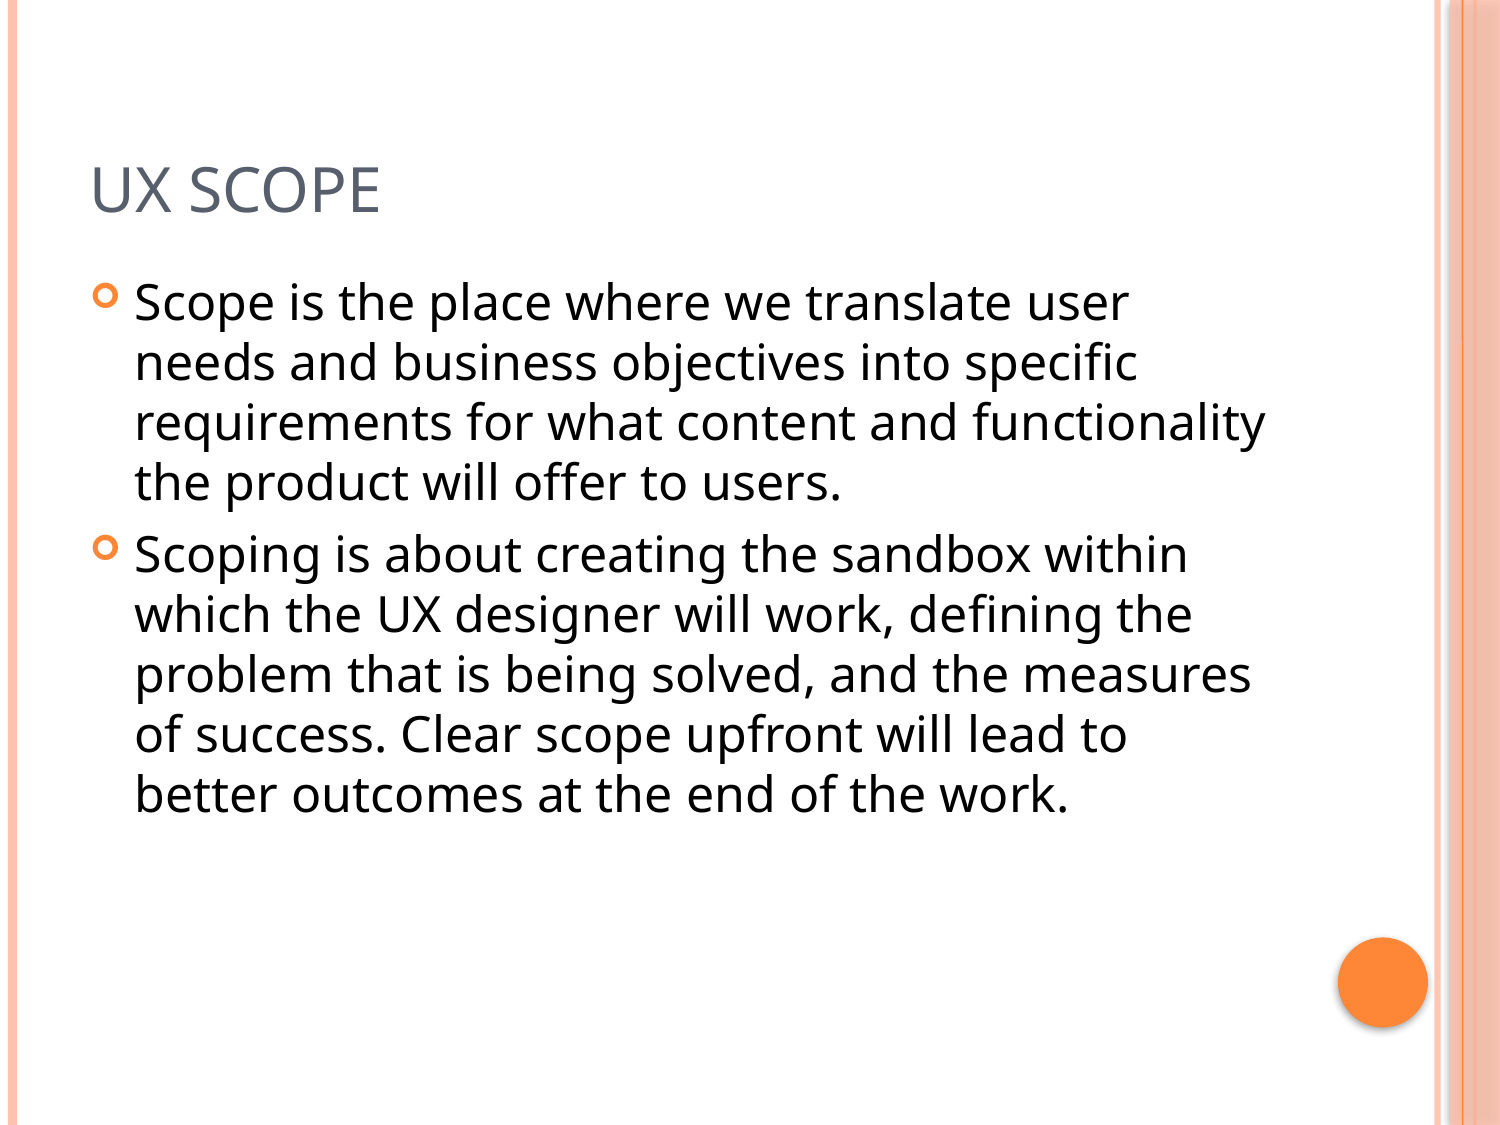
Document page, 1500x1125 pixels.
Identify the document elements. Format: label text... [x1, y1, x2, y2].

list Scope is the place where we translate user needs and business objectives into specific requirements for what content and functionality the product will offer to users. Scoping is about creating the sandbox within which the UX designer will work, defining the problem that is being solved, and the measures of success. Clear scope upfront will lead to better outcomes at the end of the work. [75, 262, 1300, 1062]
title Ux scope [75, 45, 1300, 233]
